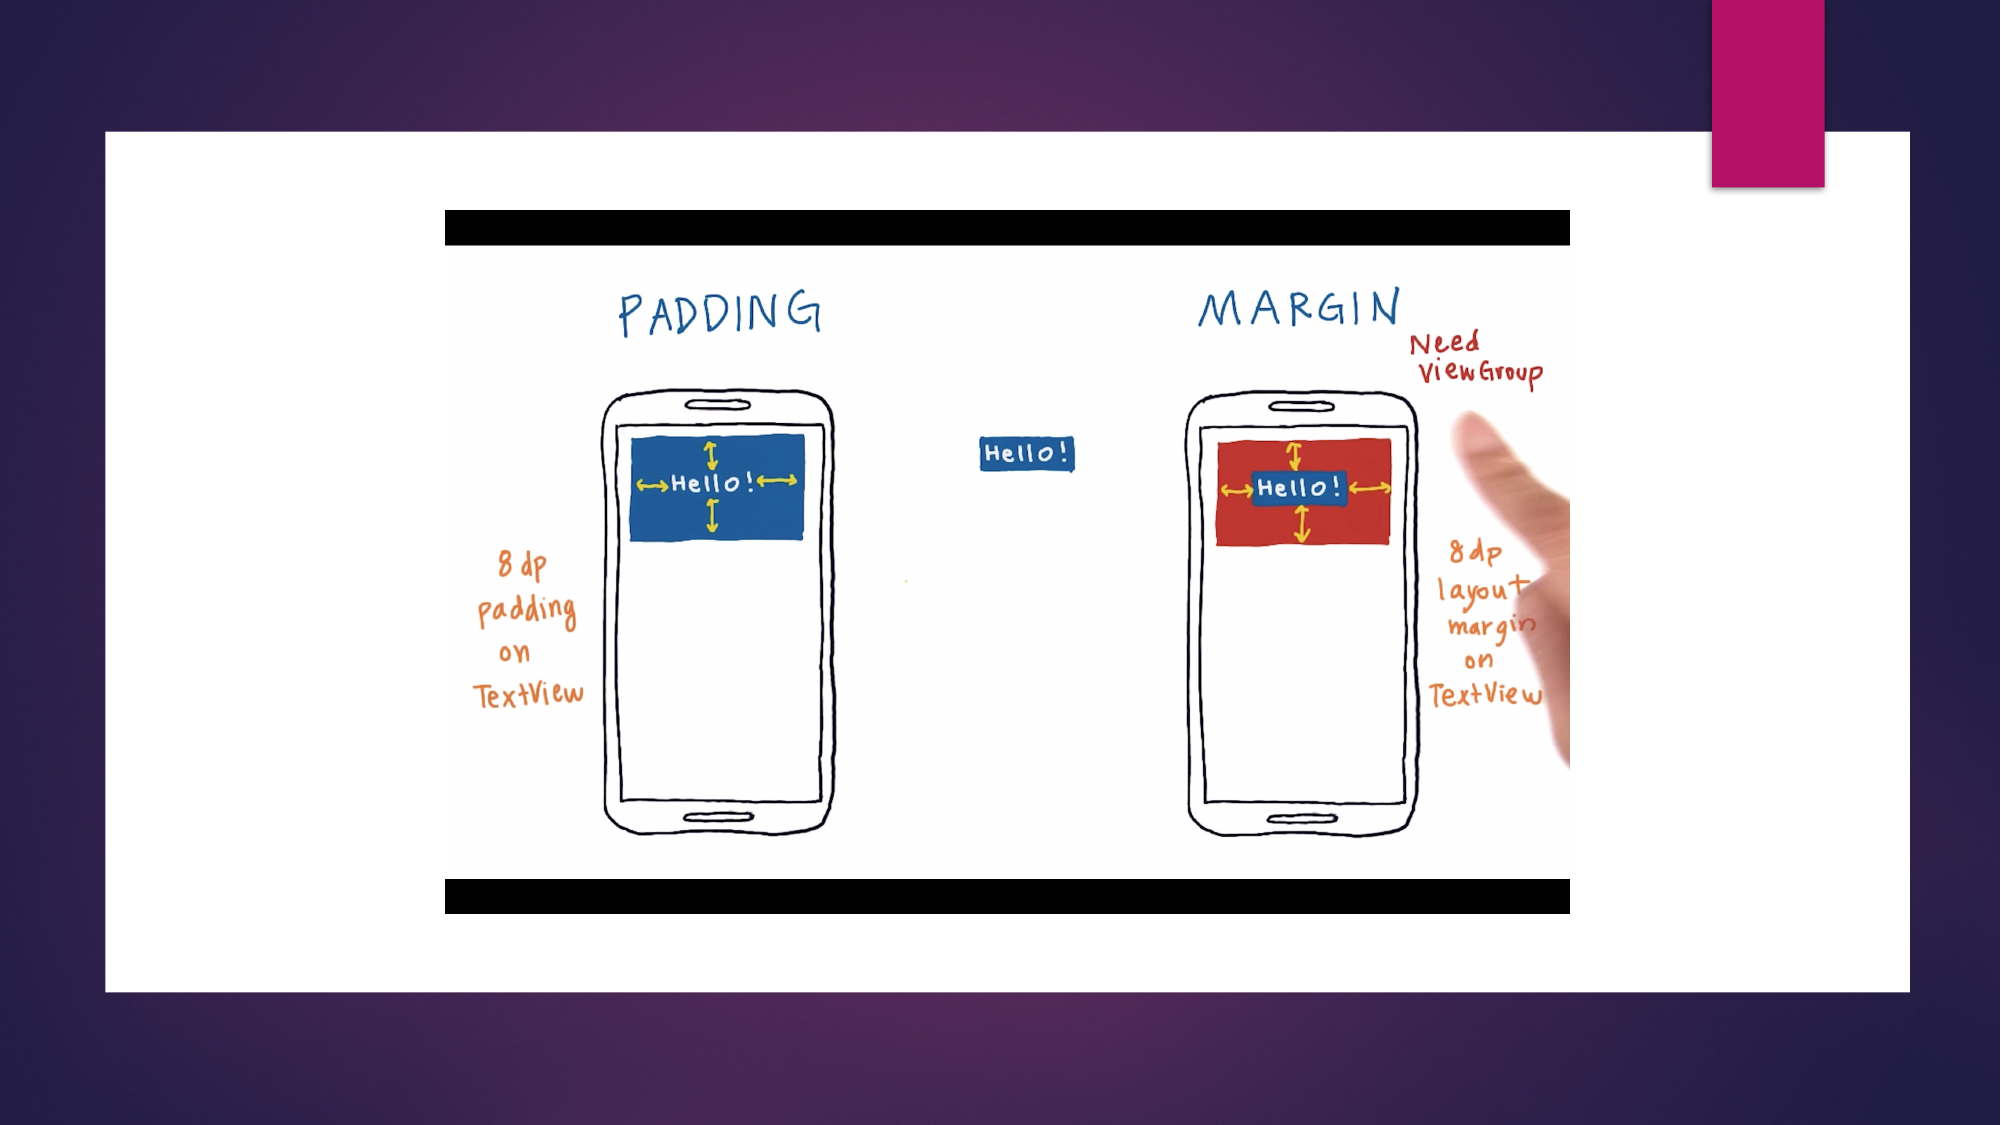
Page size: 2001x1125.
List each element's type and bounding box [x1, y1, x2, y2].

text_box [104, 130, 1911, 994]
list [445, 210, 1571, 914]
text_box [1711, 0, 1825, 188]
text_box [0, 0, 2000, 1125]
